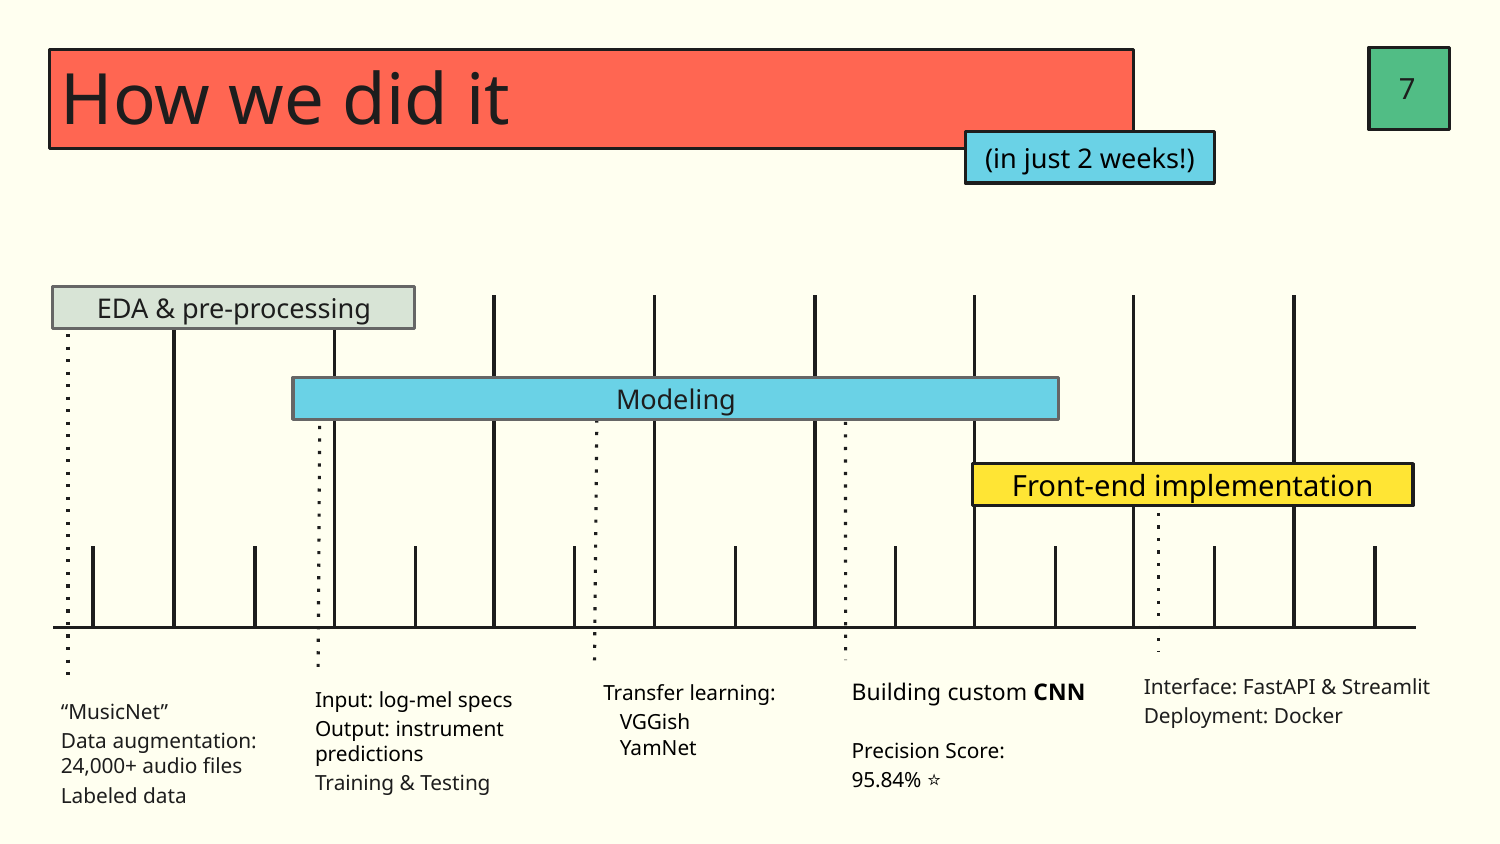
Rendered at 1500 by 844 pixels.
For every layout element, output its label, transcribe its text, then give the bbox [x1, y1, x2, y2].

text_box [594, 419, 598, 666]
title How we did it [45, 55, 1126, 167]
slide_number ‹#› [1367, 49, 1448, 132]
text_box Front-end implementation [972, 463, 1414, 506]
list “MusicNet” Data augmentation: 24,000+ audio files Labeled data [45, 683, 301, 825]
text_box EDA & pre-processing [52, 286, 415, 329]
list Interface: FastAPI & Streamlit Deployment: Docker [1128, 658, 1482, 742]
text_box (in just 2 weeks!) [965, 131, 1215, 183]
list Input: log-mel specs Output: instrument predictions Training & Testing [300, 671, 542, 724]
text_box Modeling [292, 377, 1059, 420]
list Transfer learning: VGGish YamNet [588, 665, 830, 823]
list Building custom CNN Precision Score: 95.84% ⭐ [836, 662, 1137, 715]
